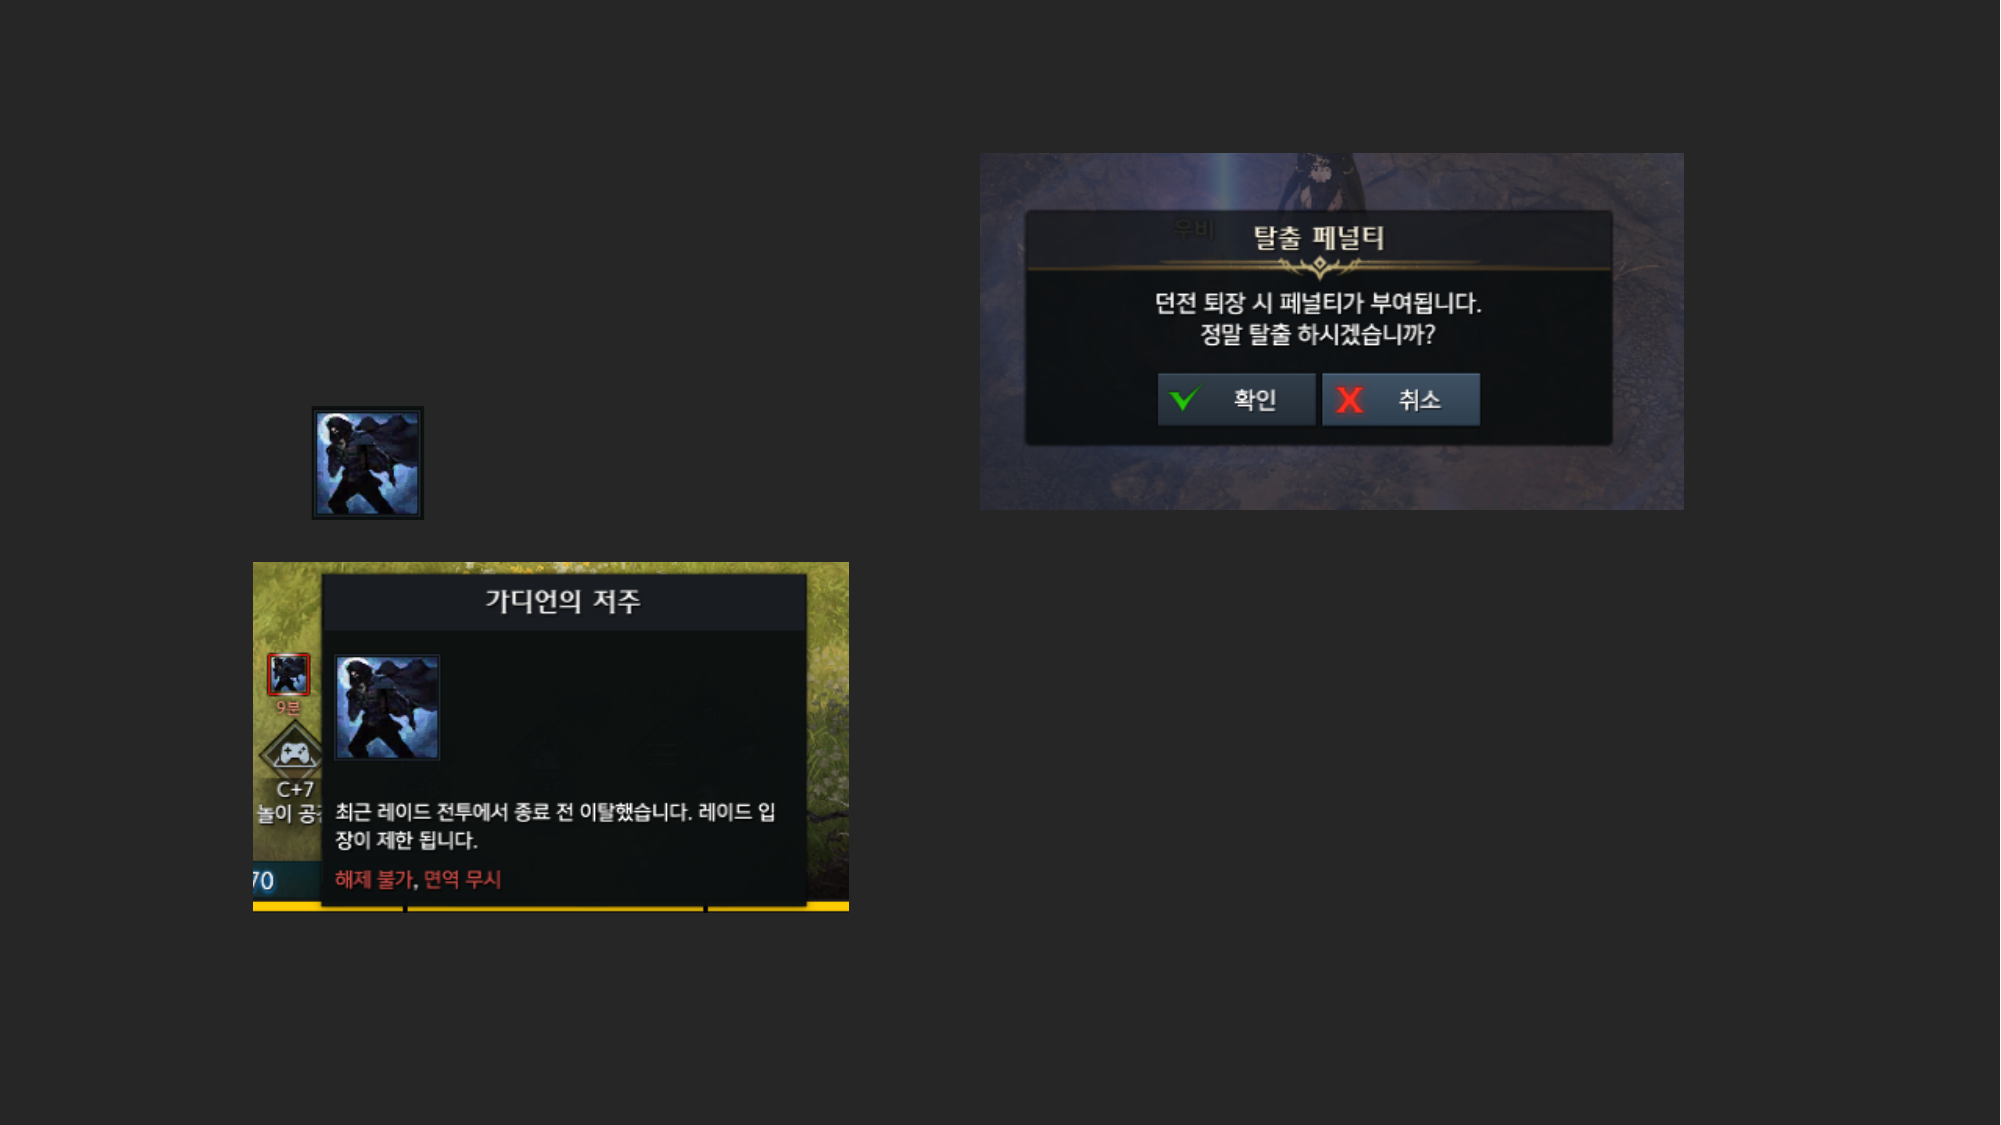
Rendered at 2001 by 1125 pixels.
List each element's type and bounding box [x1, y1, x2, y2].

picture [253, 562, 849, 913]
picture [311, 406, 425, 520]
picture [980, 153, 1684, 510]
